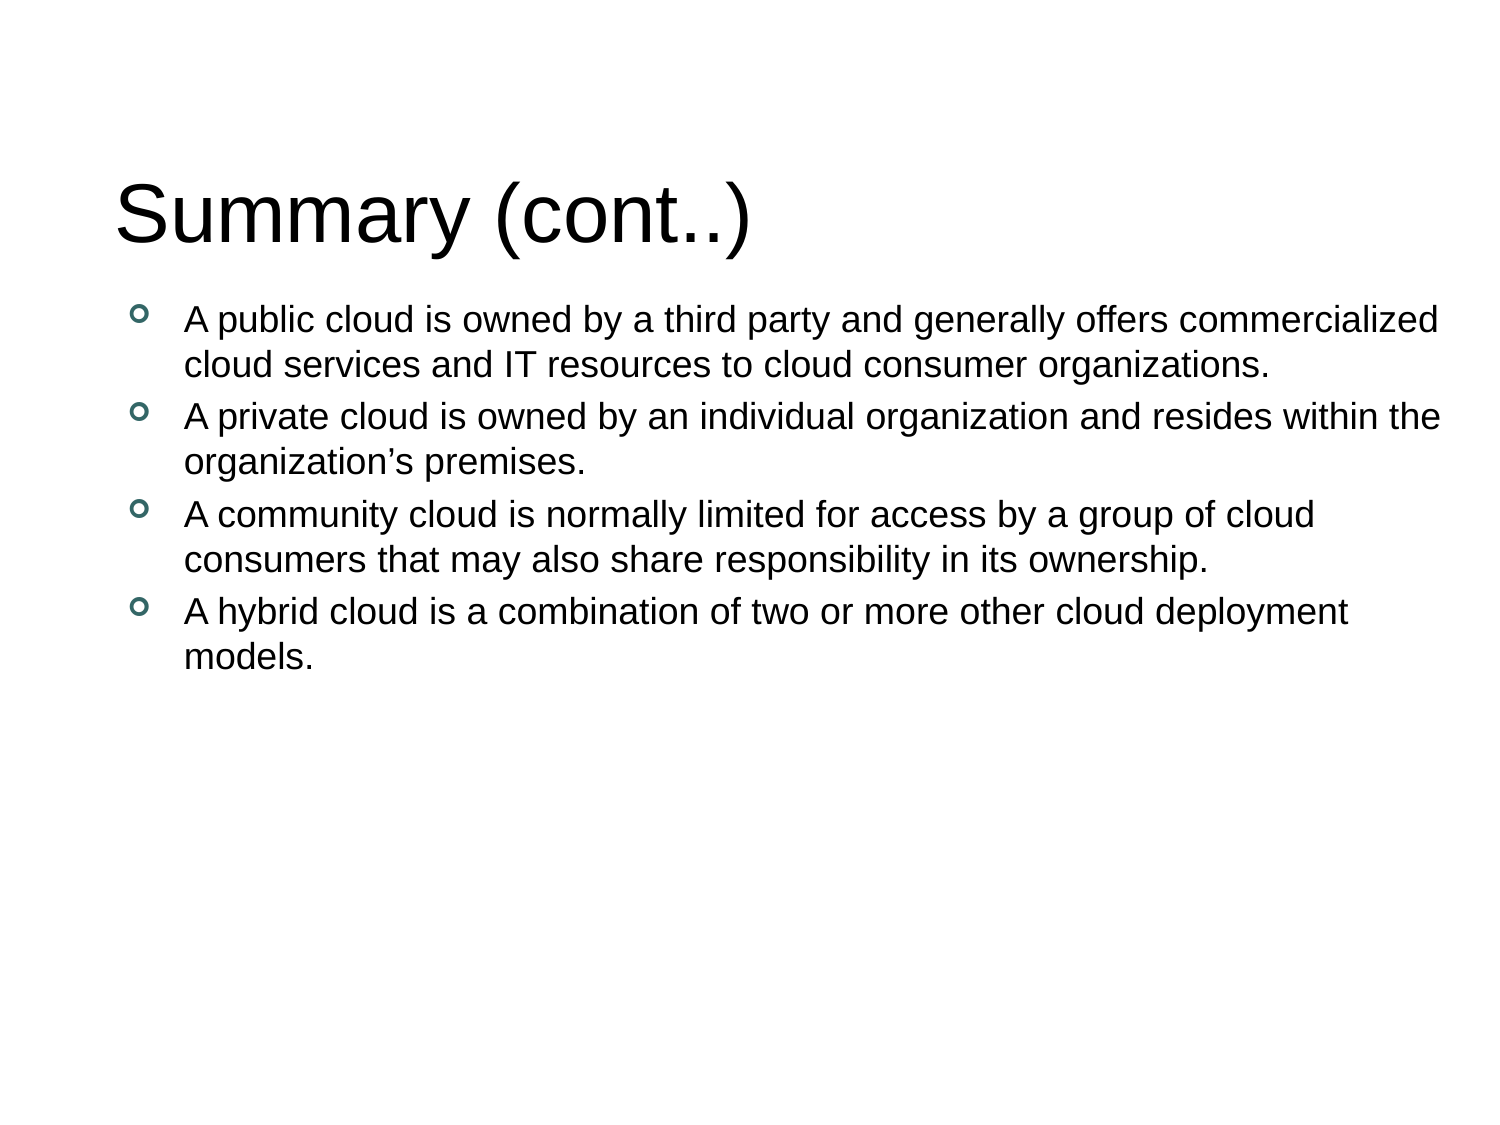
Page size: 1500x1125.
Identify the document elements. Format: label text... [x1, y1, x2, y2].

list A public cloud is owned by a third party and generally offers commercialized cloud services and IT resources to cloud consumer organizations. A private cloud is owned by an individual organization and resides within the organization’s premises. A community cloud is normally limited for access by a group of cloud consumers that may also share responsibility in its ownership. A hybrid cloud is a combination of two or more other cloud deployment models. [112, 287, 1500, 1125]
title Summary (cont..) [99, 149, 1476, 270]
